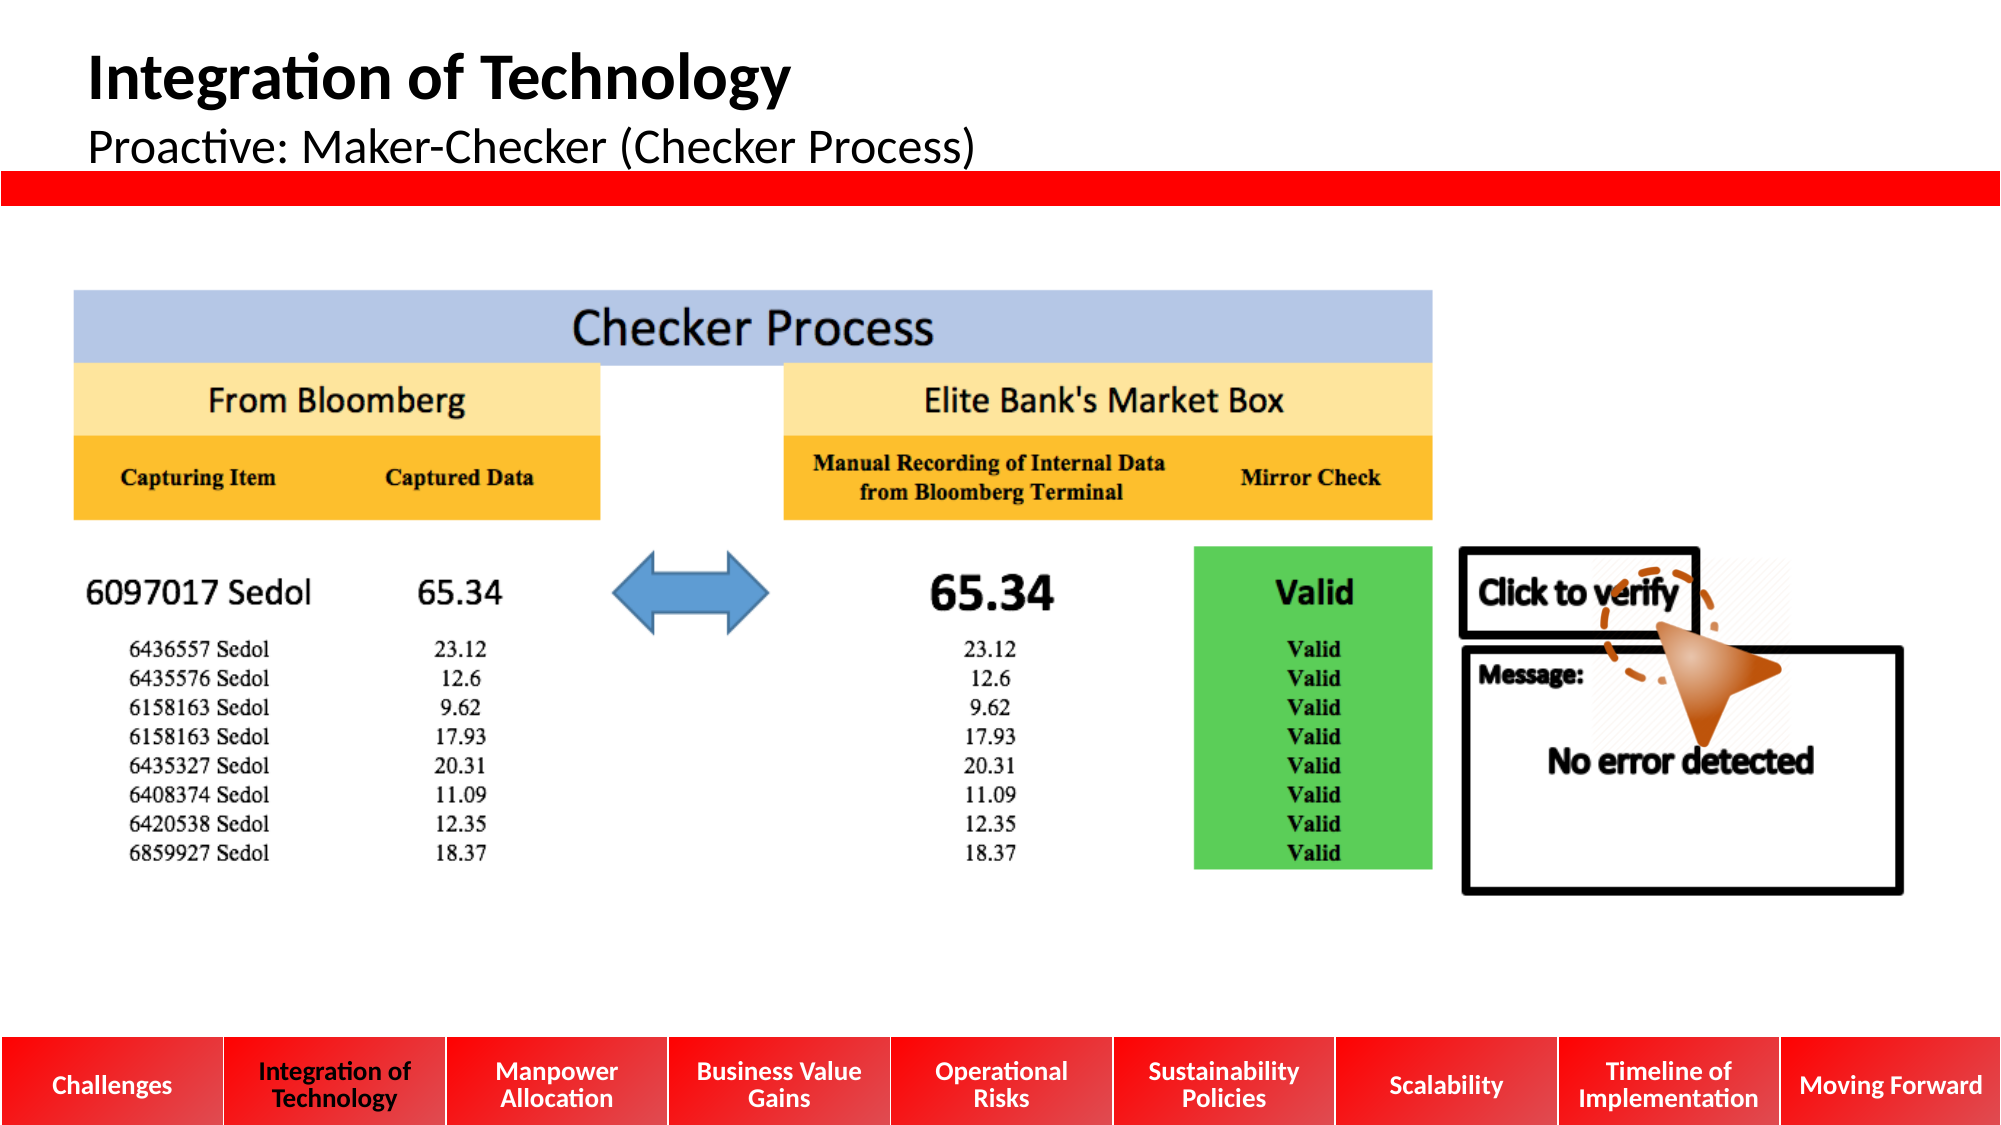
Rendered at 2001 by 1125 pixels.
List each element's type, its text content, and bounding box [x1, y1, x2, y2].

table_header Operational Risks [891, 1037, 1112, 1125]
table_header Challenges [2, 1037, 223, 1125]
table_header Business Value Gains [669, 1037, 890, 1125]
table_header Scalability [1336, 1037, 1557, 1125]
text_box [1, 171, 2000, 206]
text_box Integration of Technology Proactive: Maker-Checker (Checker Process) [72, 25, 1291, 181]
table_header Sustainability Policies [1114, 1037, 1334, 1125]
table_header Timeline of Implementation [1559, 1037, 1779, 1125]
picture [42, 267, 1942, 925]
table_header Integration of Technology [224, 1037, 445, 1125]
table_header Moving Forward [1781, 1037, 2000, 1125]
table_header Manpower Allocation [447, 1037, 667, 1125]
